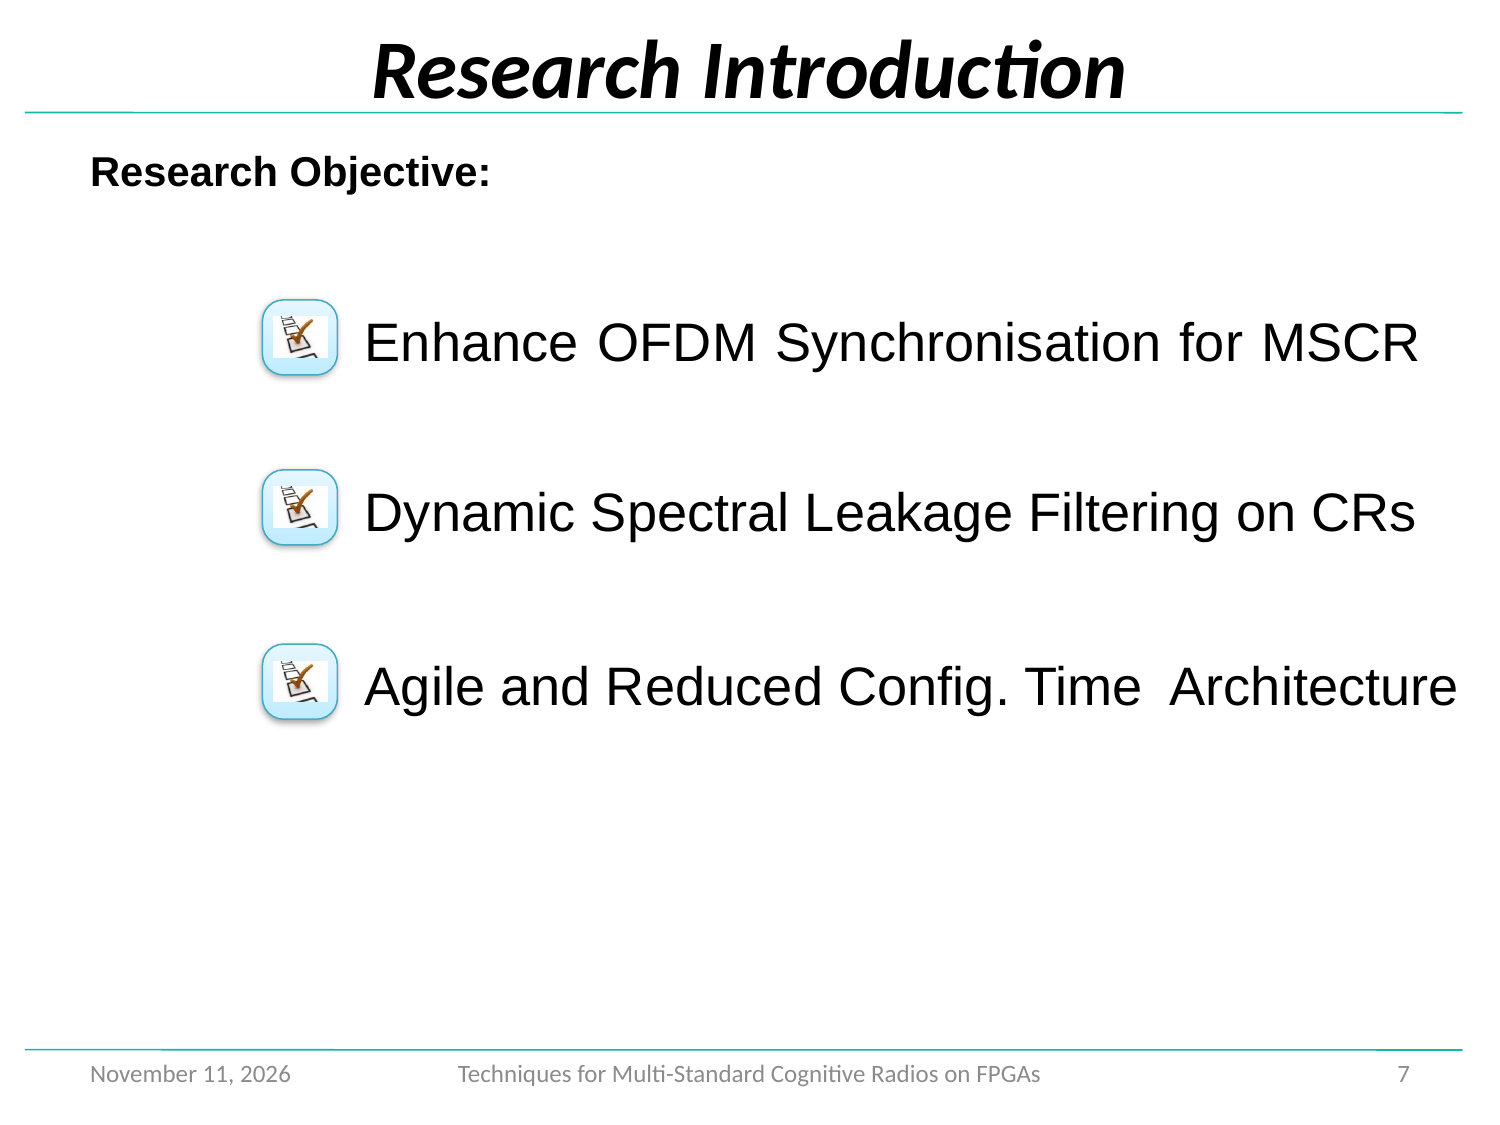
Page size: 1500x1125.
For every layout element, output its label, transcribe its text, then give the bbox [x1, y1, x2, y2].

text_box Enhance OFDM Synchronisation for MSCR [350, 299, 1438, 380]
title Research Introduction [75, 12, 1425, 118]
slide_number 7 [1074, 1042, 1425, 1103]
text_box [262, 469, 338, 546]
text_box Dynamic Spectral Leakage Filtering on CRs [349, 469, 1488, 550]
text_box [262, 299, 338, 376]
footer Techniques for Multi-Standard Cognitive Radios on FPGAs [437, 1042, 1063, 1103]
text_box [262, 643, 338, 720]
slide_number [75, 1042, 425, 1103]
text_box Agile and Reduced Config. Time Architecture [349, 644, 1475, 789]
list Research Objective: [75, 137, 1425, 225]
